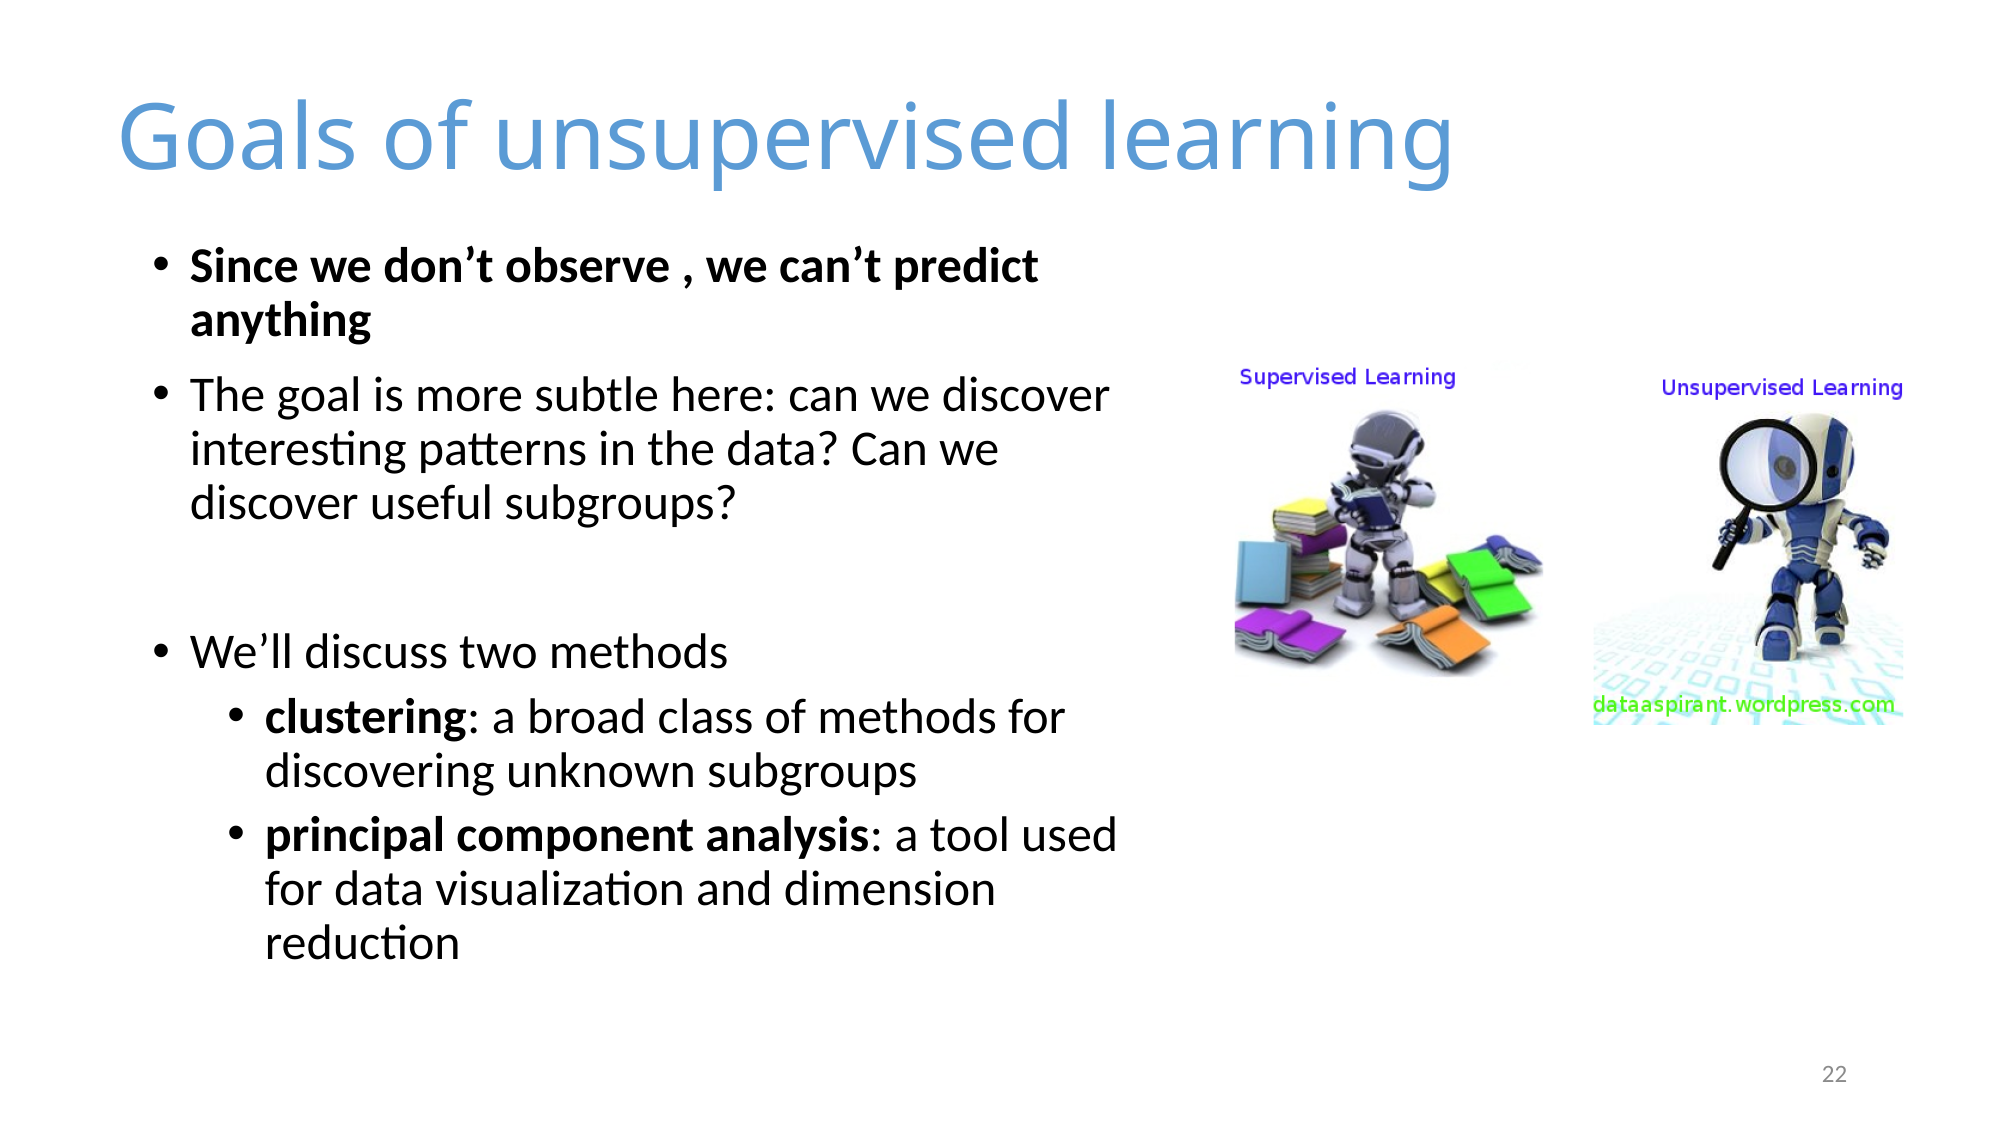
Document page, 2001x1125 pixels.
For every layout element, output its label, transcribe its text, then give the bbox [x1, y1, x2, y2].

picture [1230, 358, 1919, 725]
text_box Goals of unsupervised learning [101, 47, 1602, 232]
slide_number 22 [1412, 1042, 1863, 1103]
